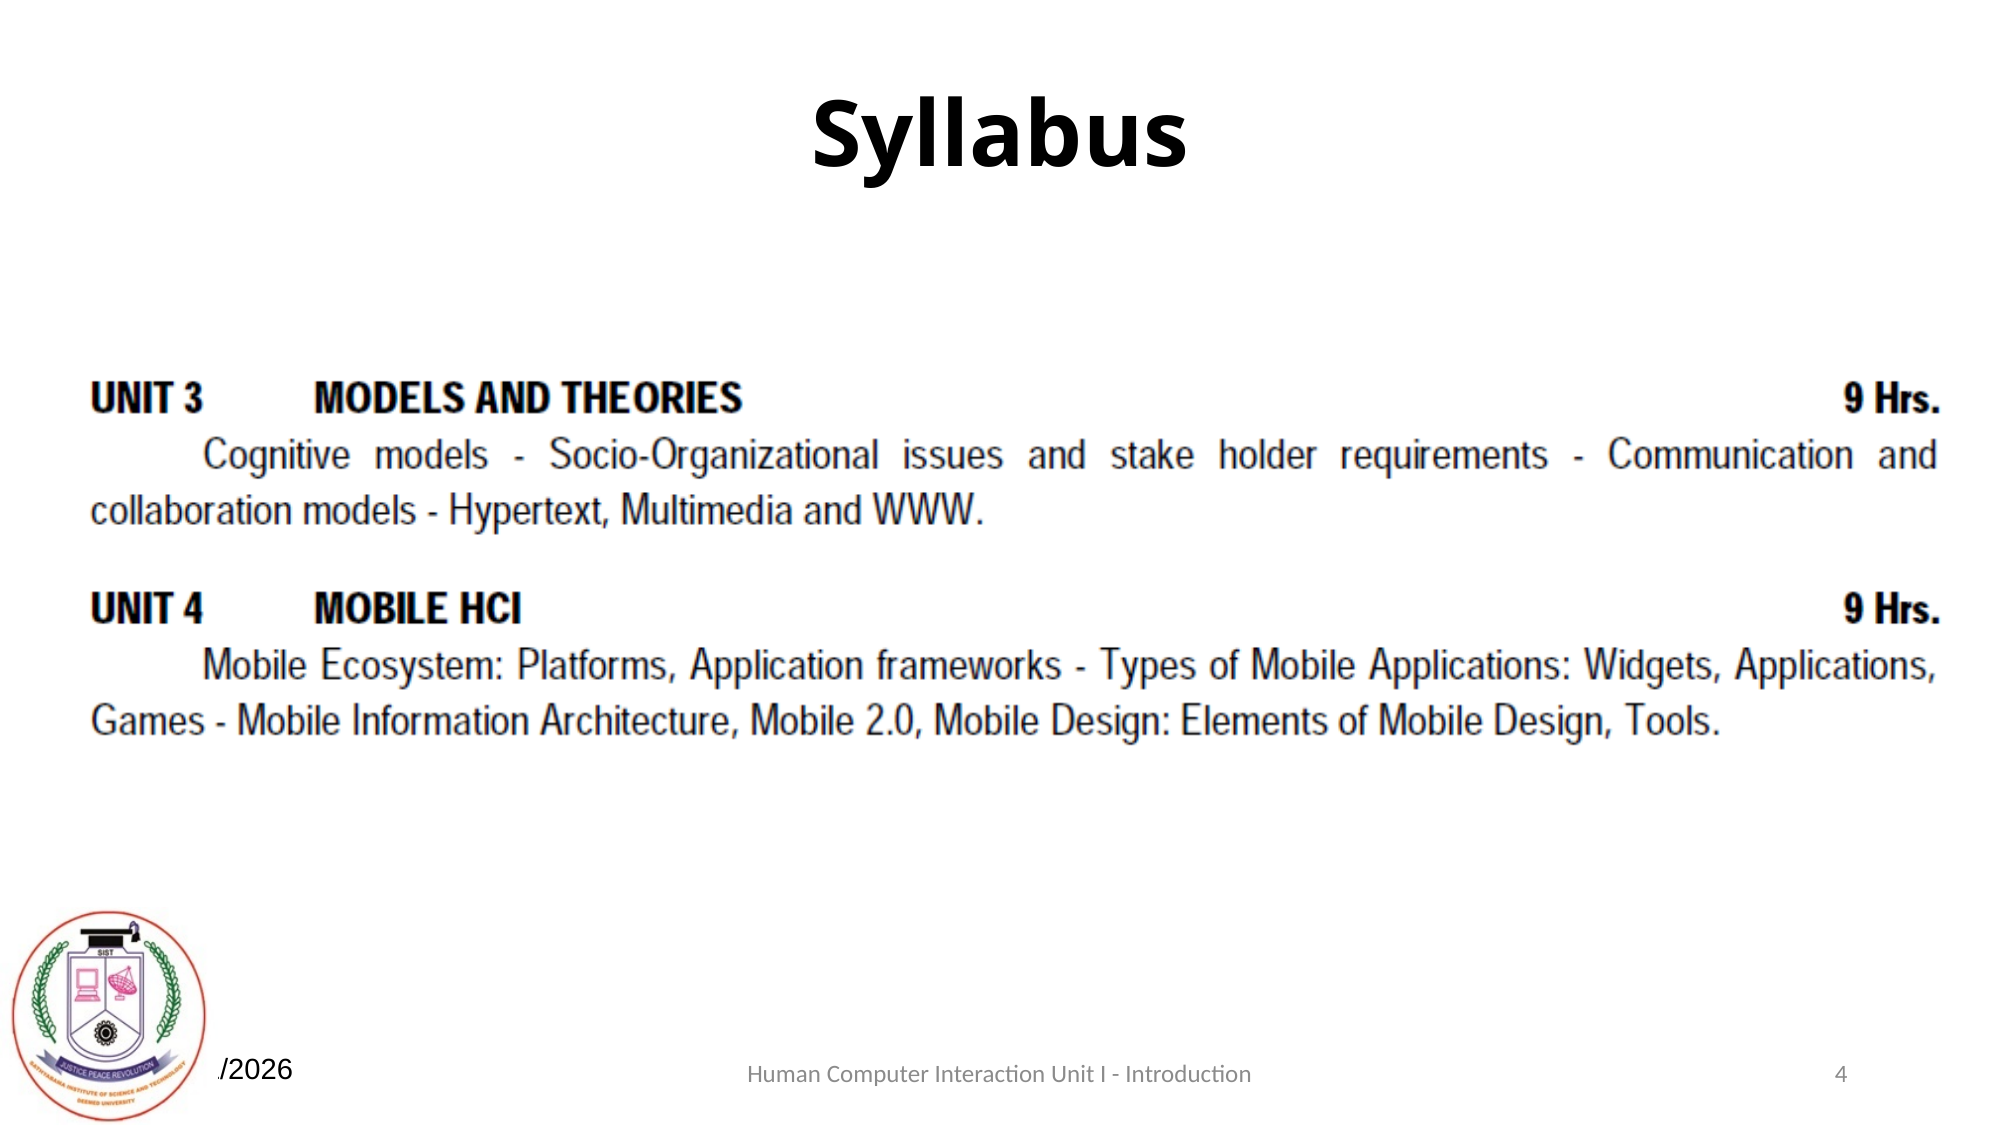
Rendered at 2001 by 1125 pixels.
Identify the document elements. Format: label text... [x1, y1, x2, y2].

footer Human Computer Interaction Unit I - Introduction [662, 1042, 1338, 1103]
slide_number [218, 1042, 588, 1103]
picture [73, 354, 1981, 783]
title Syllabus [137, 59, 1863, 215]
picture [0, 907, 218, 1125]
slide_number 4 [1412, 1042, 1863, 1103]
